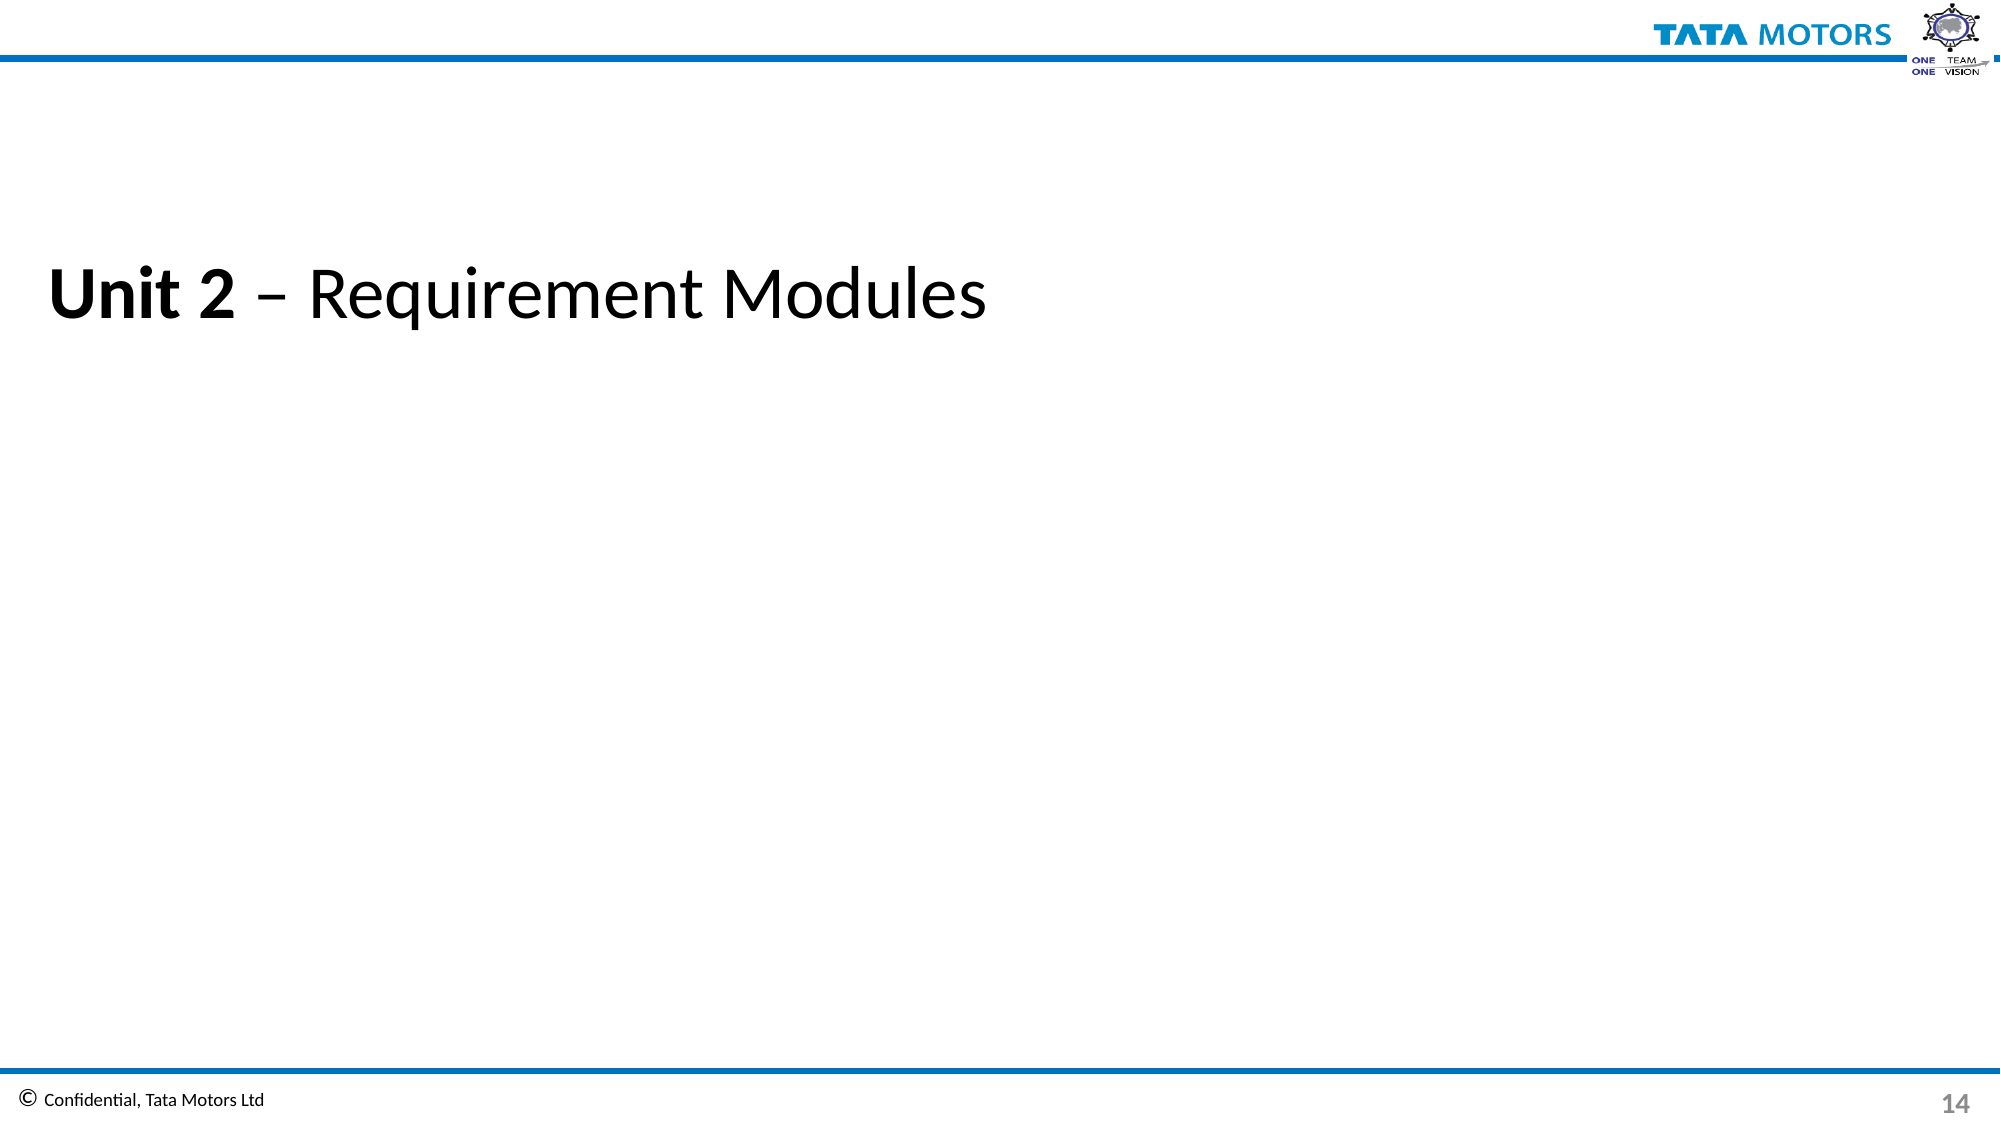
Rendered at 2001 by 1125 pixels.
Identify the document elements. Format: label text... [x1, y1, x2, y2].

picture [1647, 19, 1898, 49]
list Unit 2 – Requirement Modules [33, 87, 1951, 1044]
picture [1907, 0, 1994, 76]
slide_number 14 [1834, 1077, 1986, 1125]
